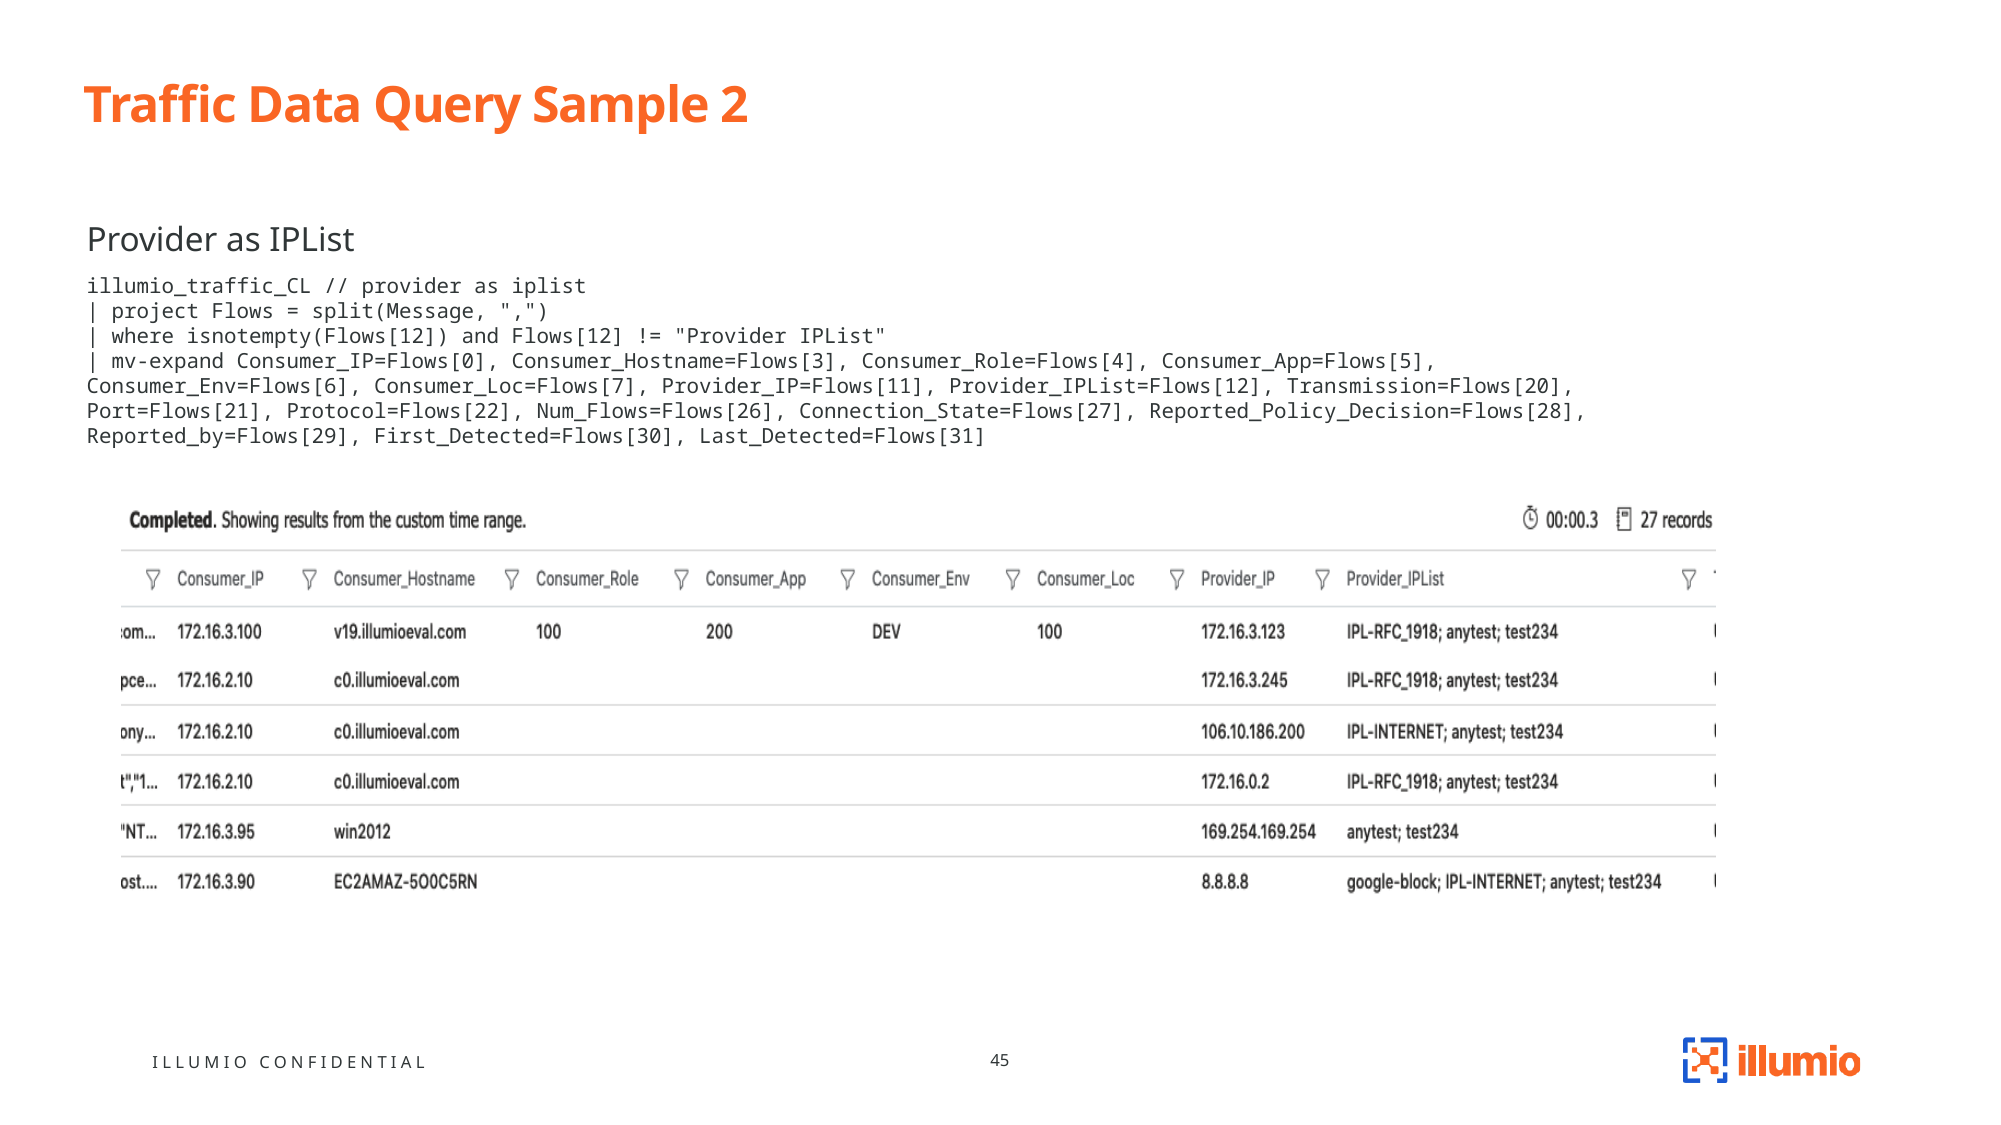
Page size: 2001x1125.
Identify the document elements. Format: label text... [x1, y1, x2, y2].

picture [121, 492, 1716, 906]
text_box Provider as IPList [67, 206, 1637, 262]
title Traffic Data Query Sample 2 [69, 27, 1794, 166]
text_box illumio_traffic_CL // provider as iplist | project Flows = split(Message, ",") | where isnotempty(Flows[12]) and Flows[12] != "Provider IPList" | mv-expand Consumer_IP=Flows[0], Consumer_Hostname=Flows[3], Consumer_Role=Flows[4], Consumer_App=Flows[5], Consumer_Env=Flows[6], Consumer_Loc=Flows[7], Provider_IP=Flows[11], Provider_IPList=Flows[12], Transmission=Flows[20], Port=Flows[21], Protocol=Flows[22], Num_Flows=Flows[26], Connection_State=Flows[27], Reported_Policy_Decision=Flows[28], Reported_by=Flows[29], First_Detected=Flows[30], Last_Detected=Flows[31] [67, 261, 1637, 319]
